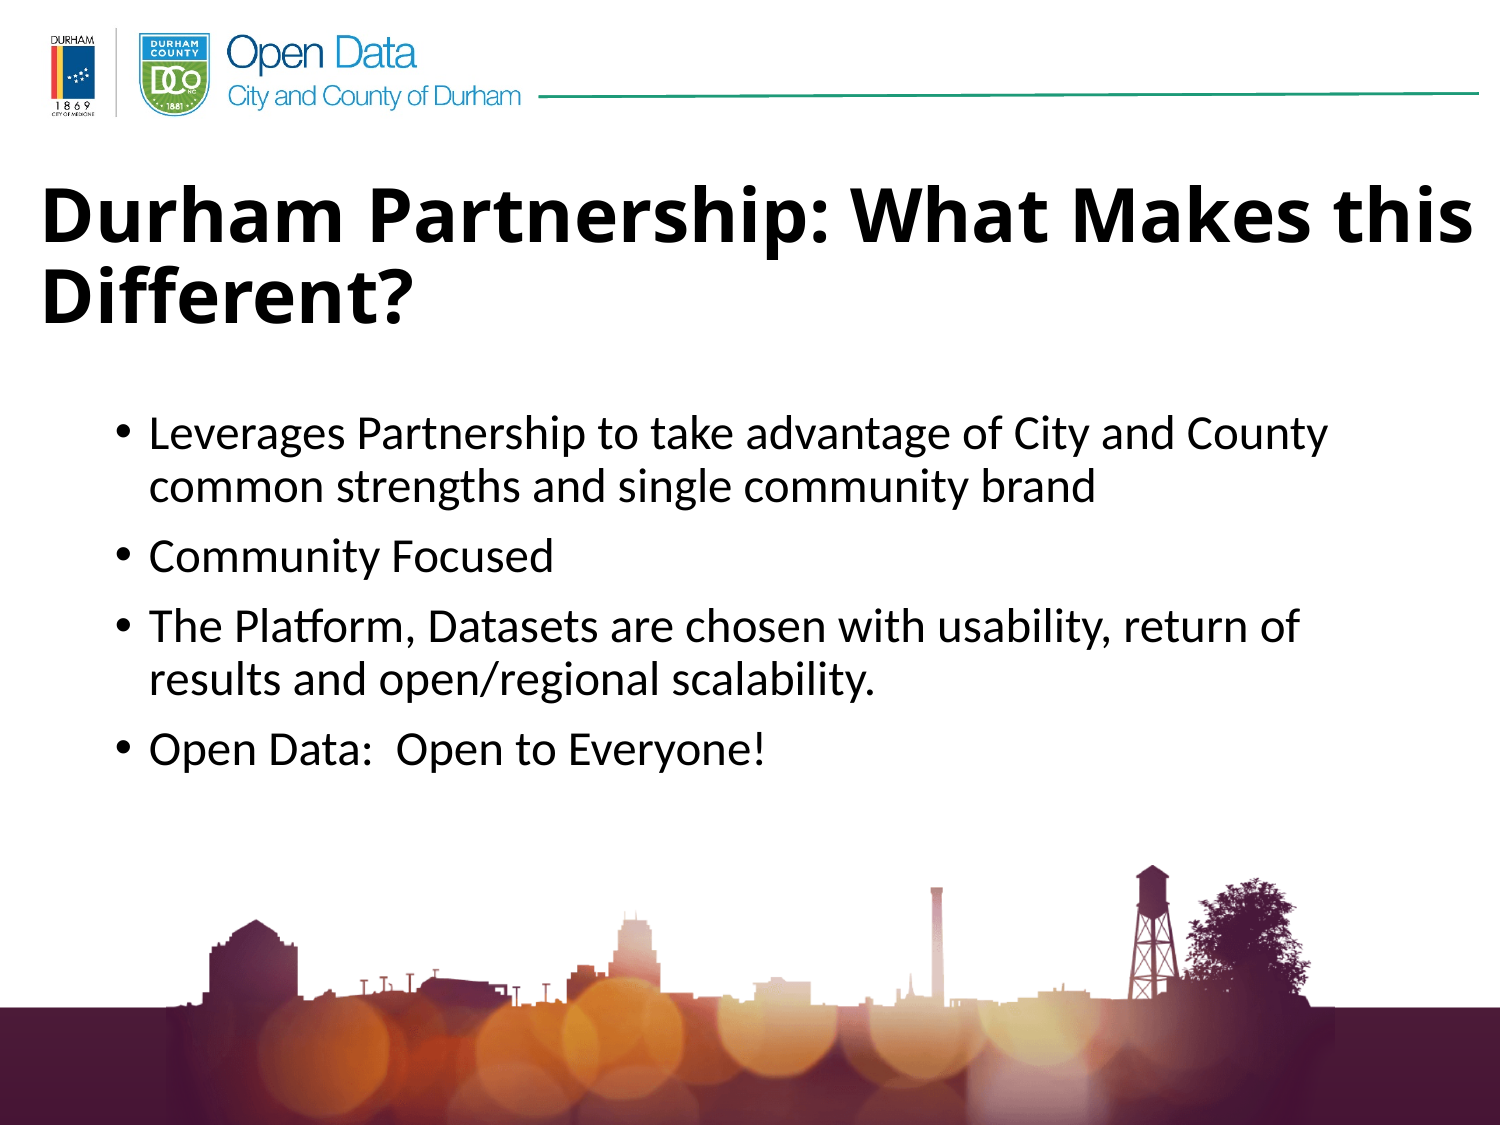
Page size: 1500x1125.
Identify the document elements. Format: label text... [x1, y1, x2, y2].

picture [0, 856, 1500, 1125]
title Durham Partnership: What Makes this Different? [24, 149, 1500, 368]
list Leverages Partnership to take advantage of City and County common strengths and single community brand Community Focused The Platform, Datasets are chosen with usability, return of results and open/regional scalability. Open Data: Open to Everyone! [99, 399, 1394, 788]
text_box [41, 19, 1479, 127]
